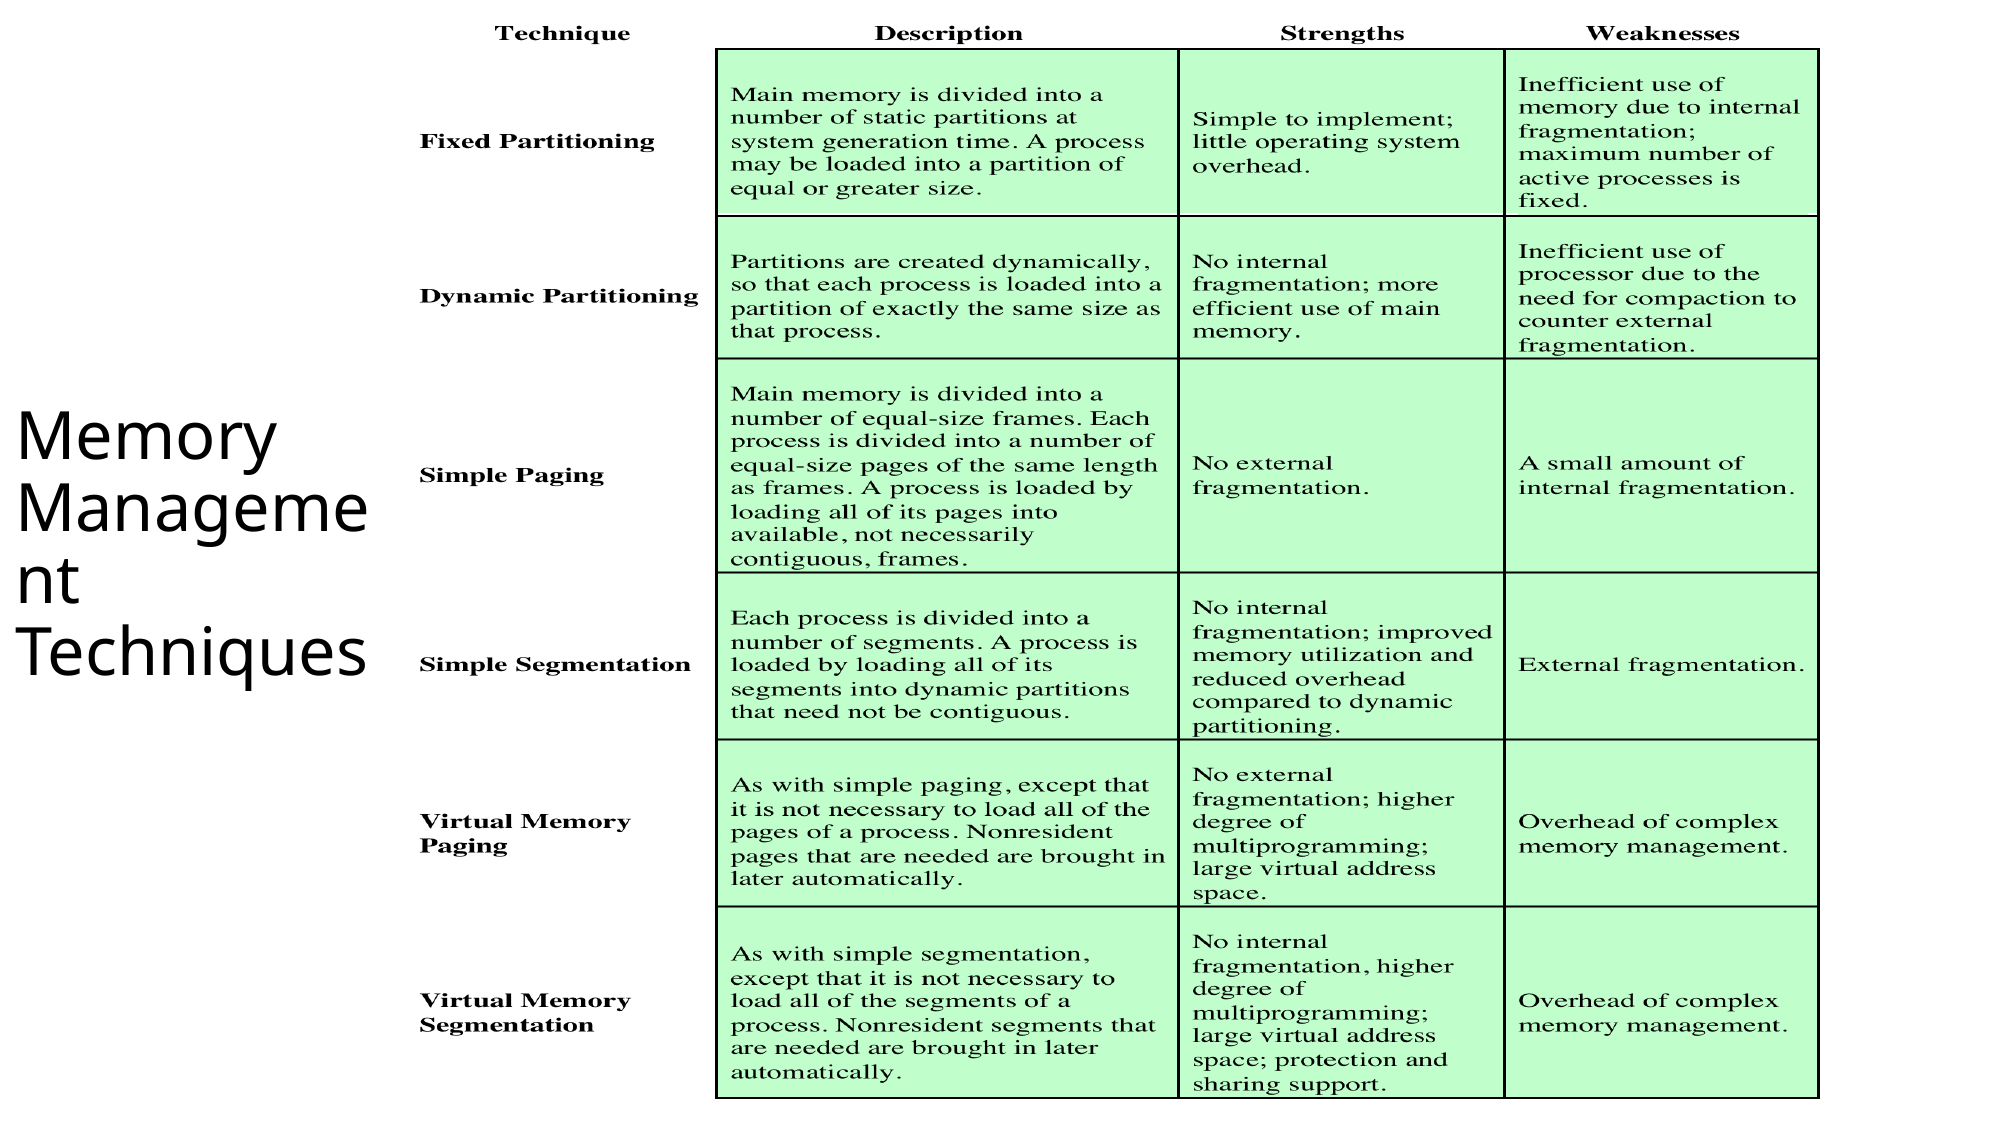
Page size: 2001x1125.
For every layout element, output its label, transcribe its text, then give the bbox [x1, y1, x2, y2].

title Memory Management Techniques [0, 276, 404, 815]
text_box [404, 0, 1847, 1125]
